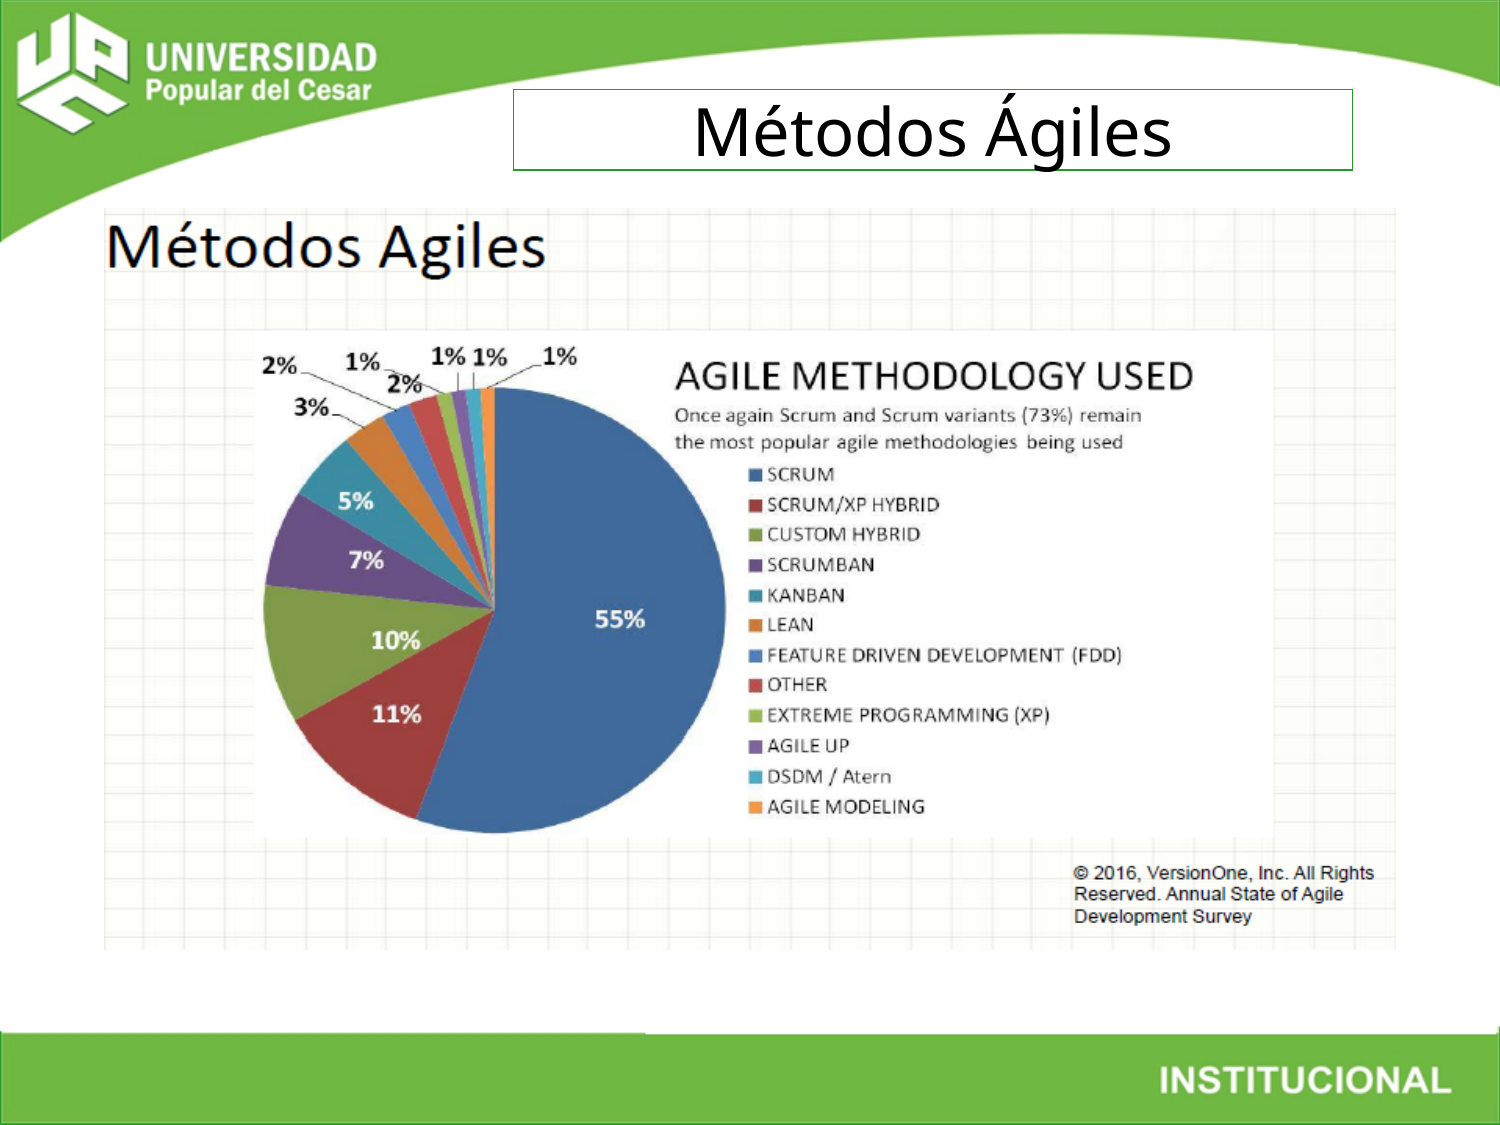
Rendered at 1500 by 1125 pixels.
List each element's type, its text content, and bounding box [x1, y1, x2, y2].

picture [0, 0, 1500, 1125]
text_box Métodos Ágiles [513, 89, 1353, 171]
